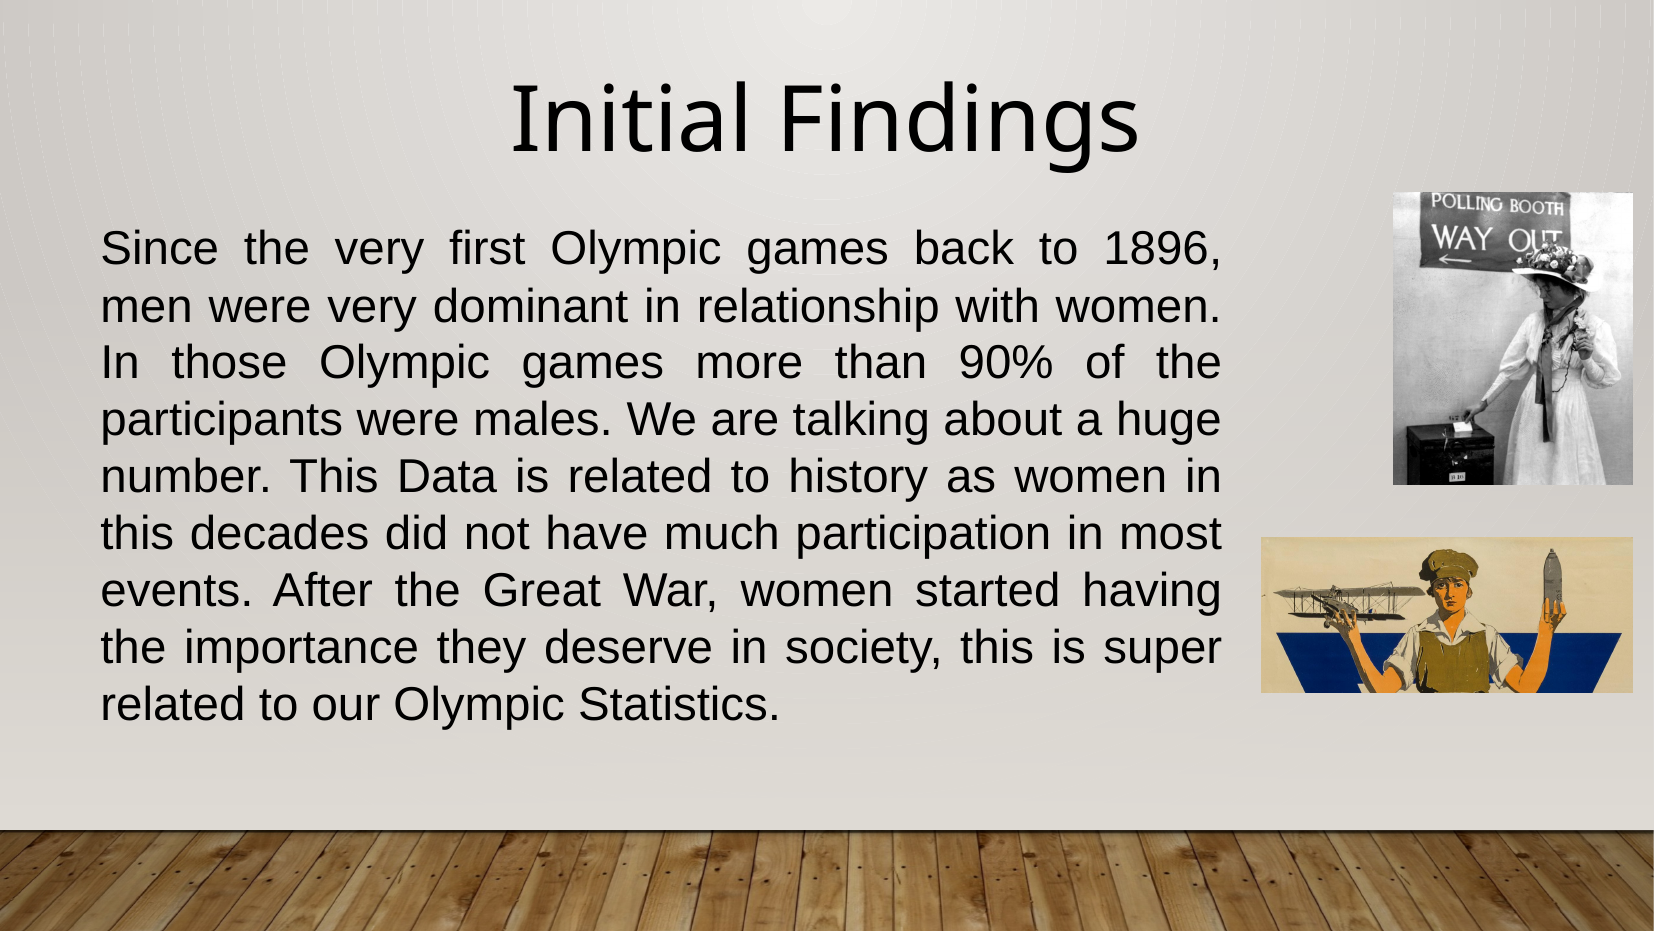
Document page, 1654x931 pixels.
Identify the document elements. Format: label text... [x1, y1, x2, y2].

picture [1261, 536, 1633, 693]
picture [0, 830, 1654, 931]
text_box Initial Findings [82, 37, 1571, 193]
picture [1392, 191, 1633, 485]
text_box Since the very first Olympic games back to 1896, men were very dominant in relationship with women. In those Olympic games more than 90% of the participants were males. We are talking about a huge number. This Data is related to history as women in this decades did not have much participation in most events. After the Great War, women started having the importance they deserve in society, this is super related to our Olympic Statistics. [82, 217, 1225, 757]
